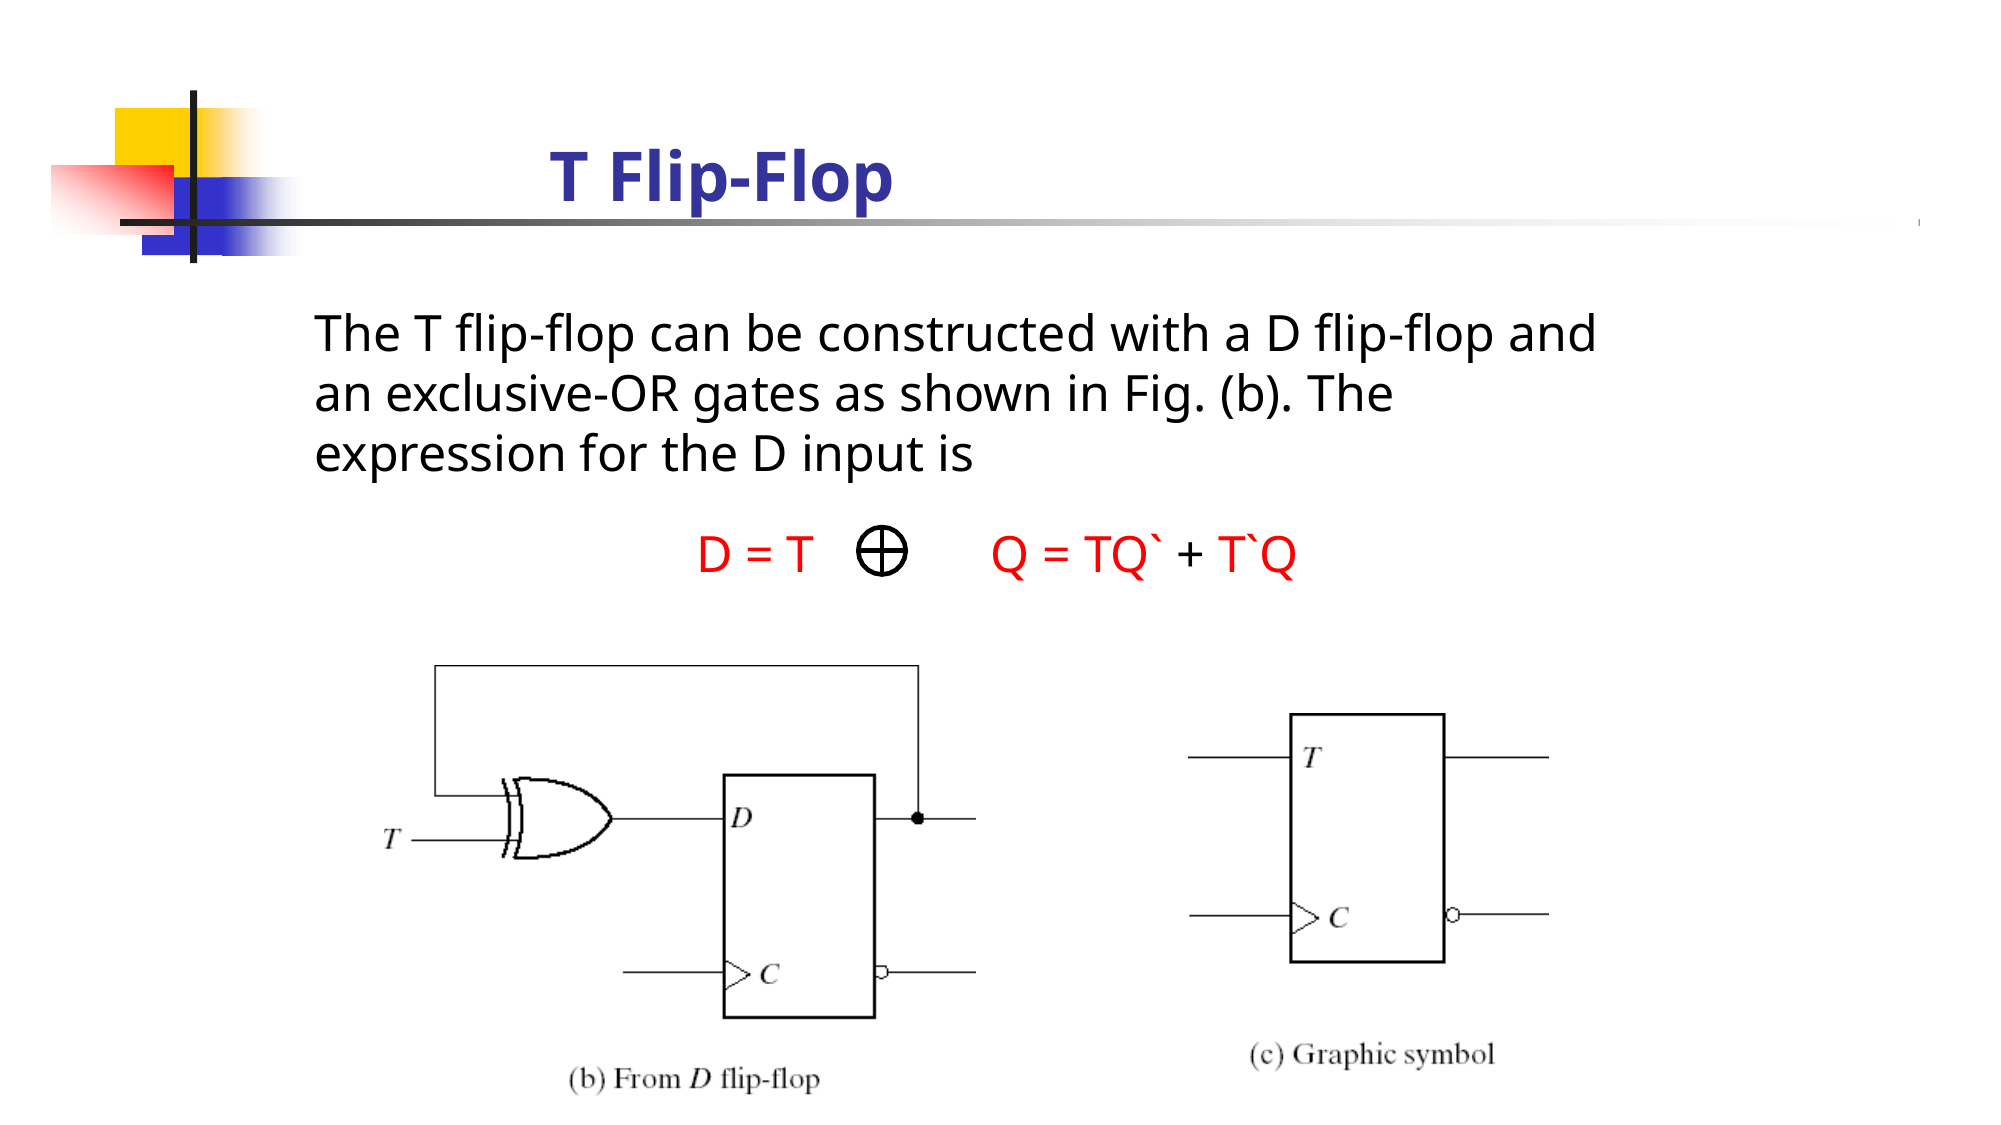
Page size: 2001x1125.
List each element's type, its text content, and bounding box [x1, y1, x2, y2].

title T Flip-Flop [467, 0, 2000, 322]
picture [384, 664, 977, 1096]
picture [51, 108, 467, 256]
text_box The T flip-flop can be constructed with a D flip-flop and an exclusive-OR gates as shown in Fig. (b). The expression for the D input is D = T Q = TQ` + T`Q [312, 299, 1612, 583]
text_box [858, 527, 906, 575]
picture [1187, 713, 1550, 1073]
